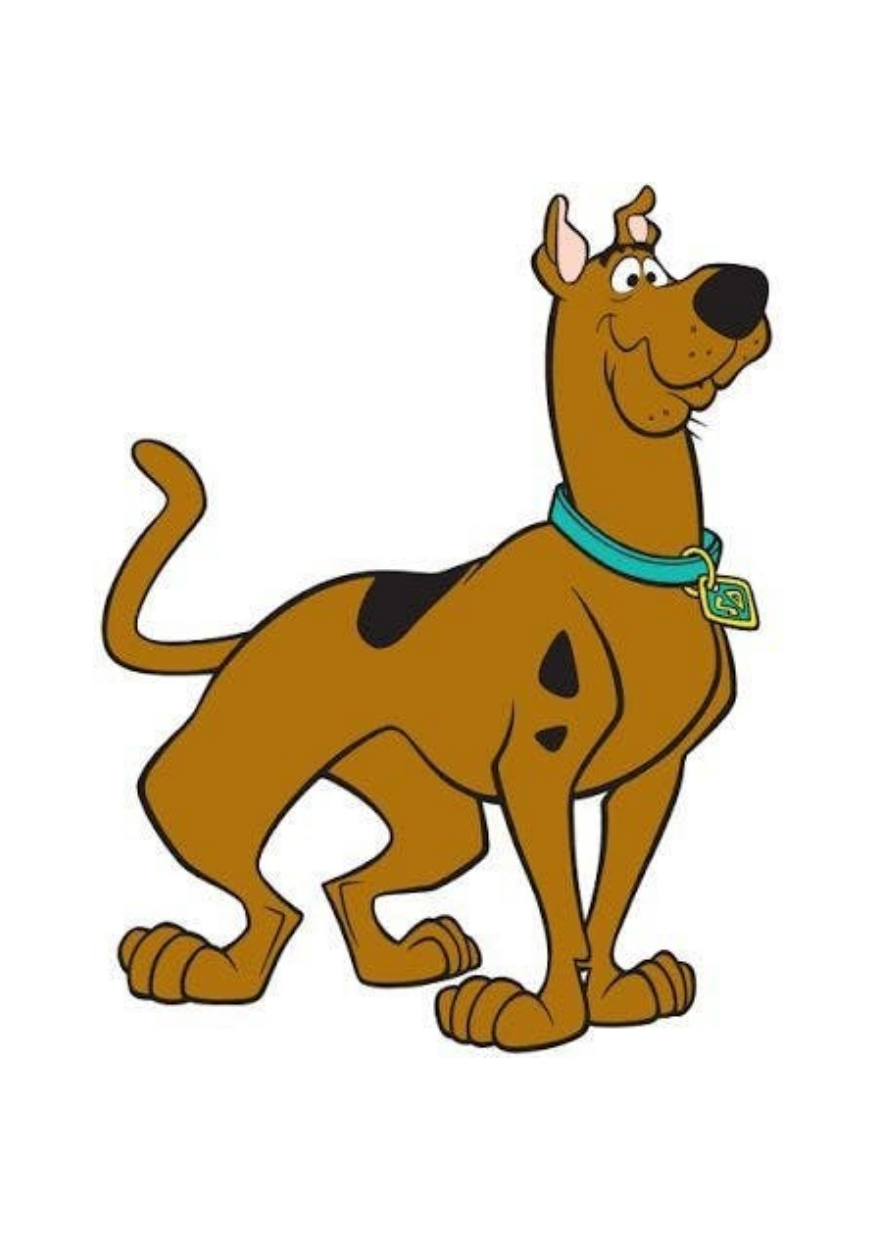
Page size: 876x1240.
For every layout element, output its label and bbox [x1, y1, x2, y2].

picture [93, 182, 786, 1058]
